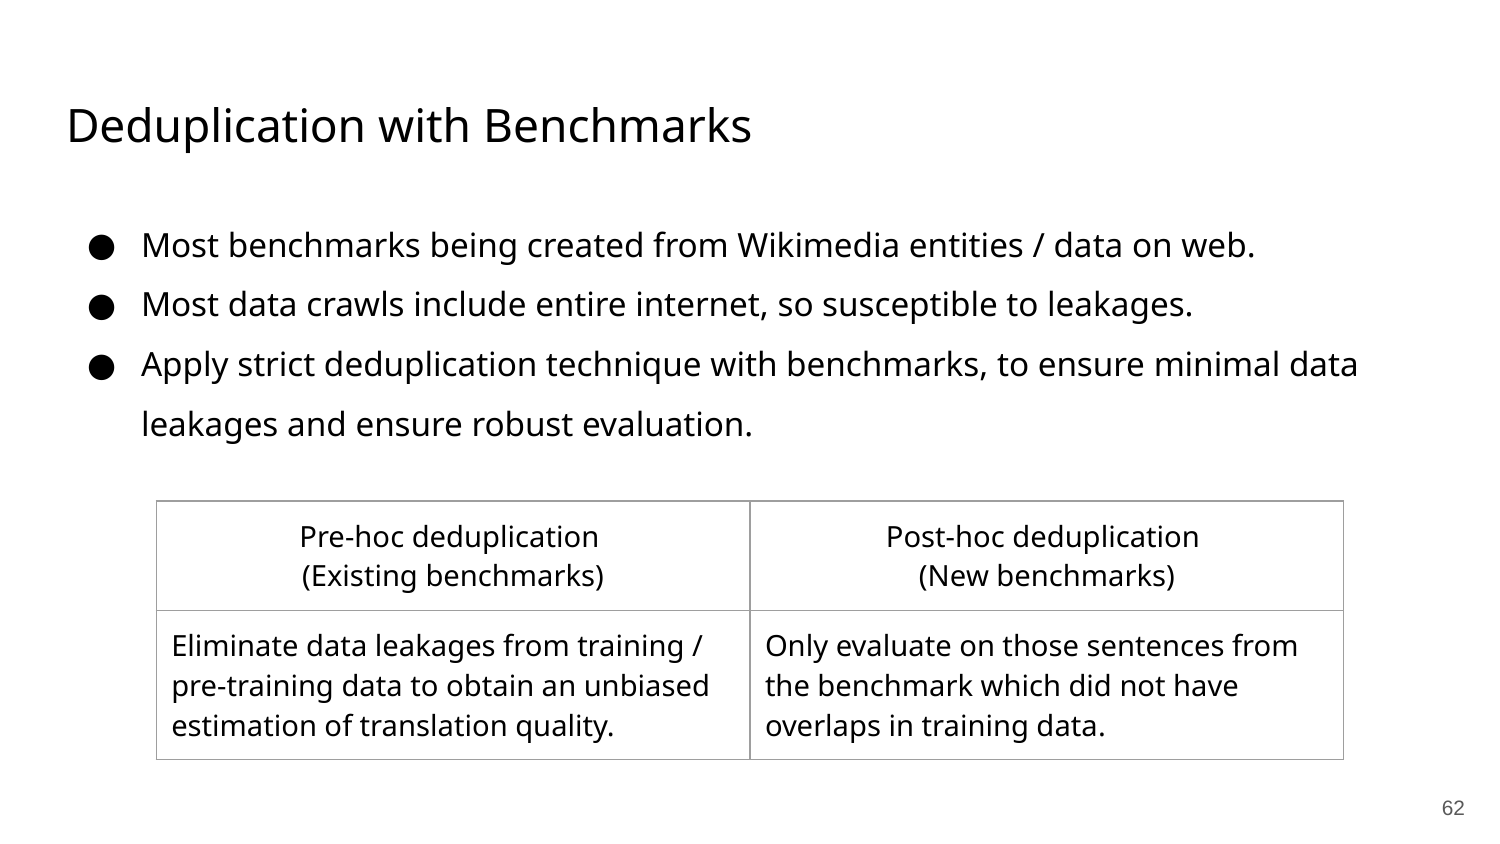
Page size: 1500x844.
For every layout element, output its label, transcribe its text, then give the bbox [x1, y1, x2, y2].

list Most benchmarks being created from Wikimedia entities / data on web. Most data crawls include entire internet, so susceptible to leakages. Apply strict deduplication technique with benchmarks, to ensure minimal data leakages and ensure robust evaluation. [51, 189, 1449, 750]
table_header Post-hoc deduplication (New benchmarks) [751, 502, 1343, 610]
table_cell Eliminate data leakages from training / pre-training data to obtain an unbiased estimation of translation quality. [157, 611, 749, 759]
table_cell Only evaluate on those sentences from the benchmark which did not have overlaps in training data. [751, 611, 1343, 759]
table_header Pre-hoc deduplication (Existing benchmarks) [157, 502, 749, 610]
title Deduplication with Benchmarks [51, 72, 1449, 167]
slide_number ‹#› [1389, 776, 1480, 842]
